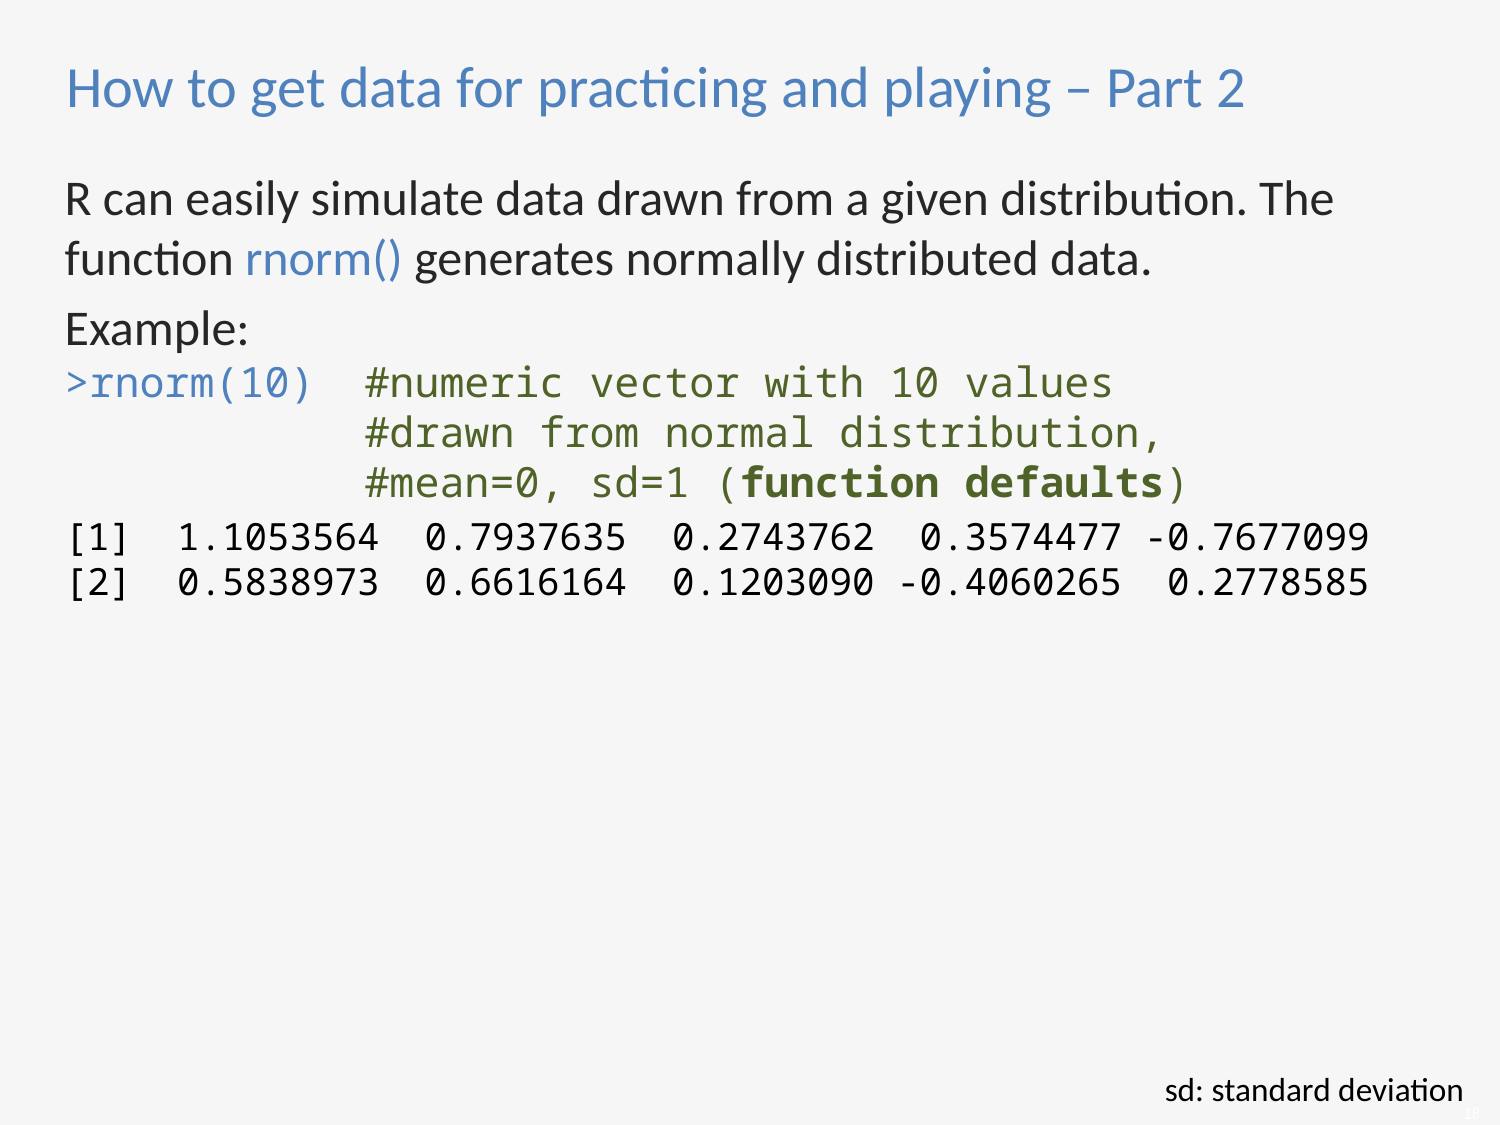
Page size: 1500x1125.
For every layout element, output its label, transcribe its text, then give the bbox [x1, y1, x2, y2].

text_box sd: standard deviation [1149, 1060, 1500, 1116]
title How to get data for practicing and playing – Part 2 [42, 56, 1346, 121]
list R can easily simulate data drawn from a given distribution. The function rnorm() generates normally distributed data. Example: >rnorm(10) #numeric vector with 10 values #drawn from normal distribution, #mean=0, sd=1 (function defaults) [1] 1.1053564 0.7937635 0.2743762 0.3574477 -0.7677099 [2] 0.5838973 0.6616164 0.1203090 -0.4060265 0.2778585 [64, 165, 1460, 692]
